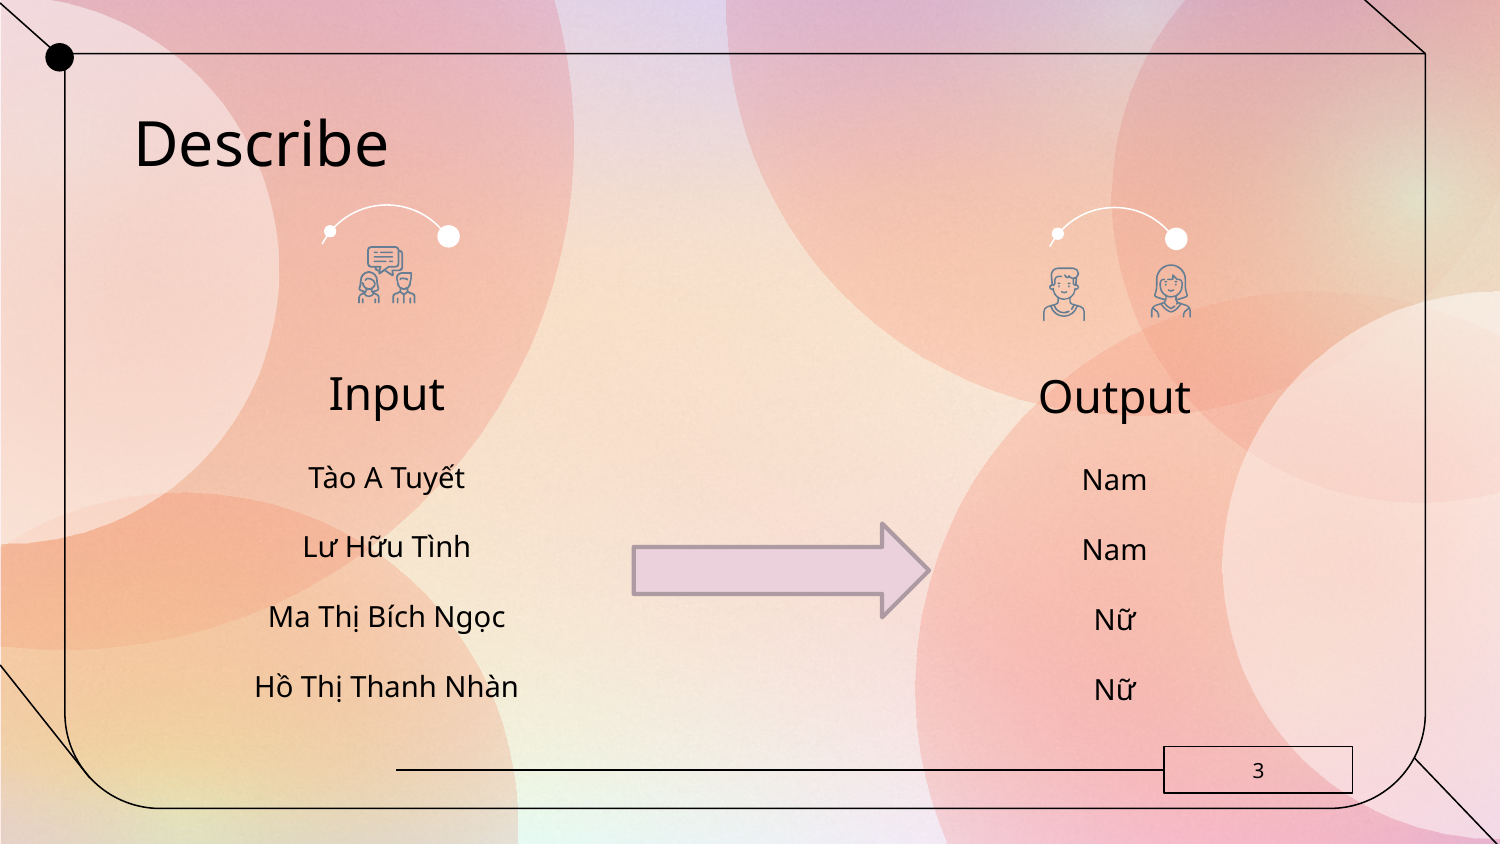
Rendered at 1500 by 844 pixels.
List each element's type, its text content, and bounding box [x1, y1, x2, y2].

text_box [1150, 264, 1192, 318]
subtitle Input [161, 359, 612, 435]
text_box 3 [1164, 746, 1353, 794]
subtitle Tào A Tuyết Lư Hữu Tình Ma Thị Bích Ngọc Hồ Thị Thanh Nhàn [161, 443, 612, 639]
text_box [313, 204, 461, 352]
subtitle Nam Nam Nữ Nữ [889, 446, 1340, 642]
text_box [1041, 207, 1188, 354]
text_box [631, 521, 932, 620]
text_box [1042, 267, 1086, 322]
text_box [357, 245, 416, 304]
subtitle Output [889, 362, 1340, 438]
title Describe [118, 88, 1382, 183]
